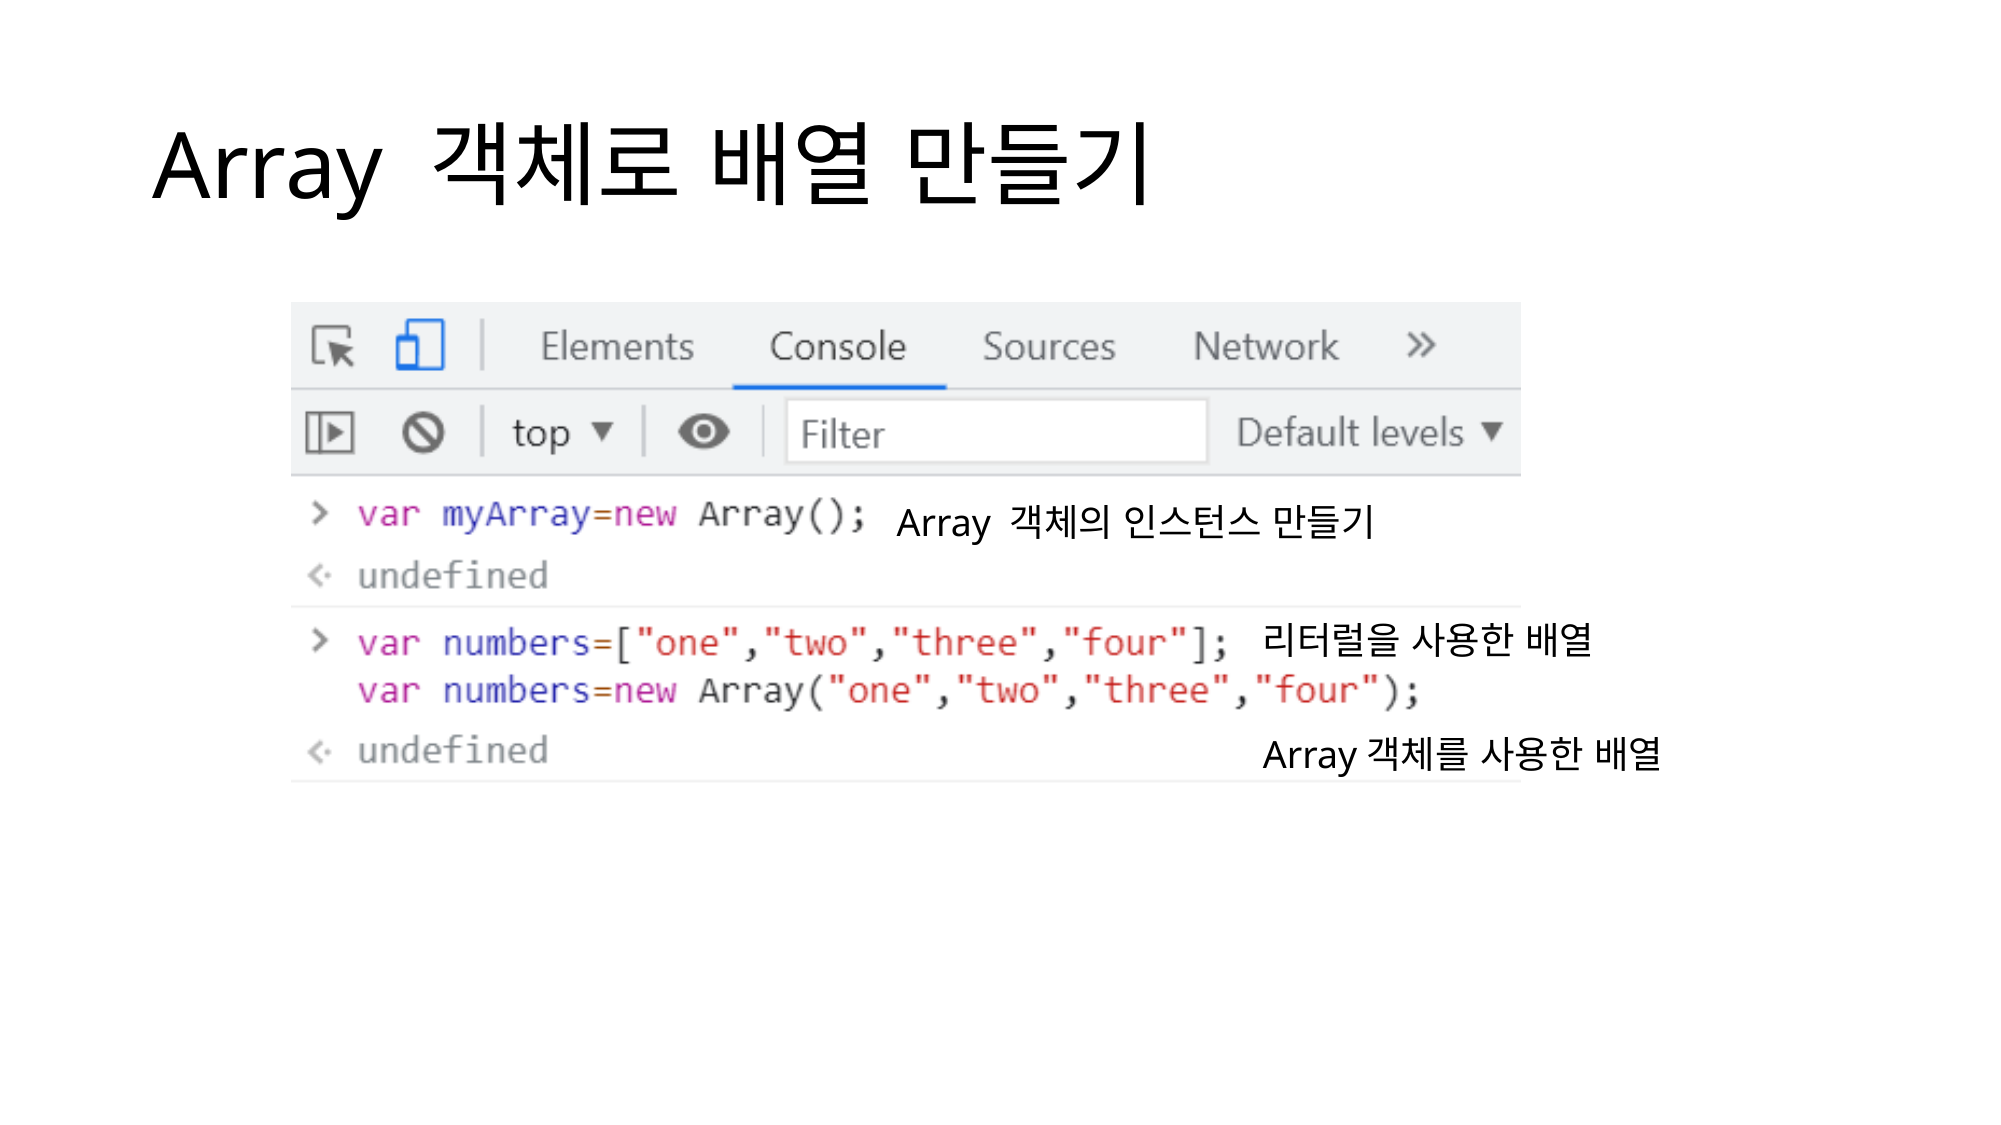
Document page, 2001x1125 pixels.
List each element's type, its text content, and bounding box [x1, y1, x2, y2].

text_box 리터럴을 사용한 배열 [1521, 609, 1662, 670]
title Array 객체로 배열 만들기 [137, 59, 1863, 278]
text_box Array객체를 사용한 배열 [1521, 724, 1721, 784]
picture [291, 302, 1521, 785]
